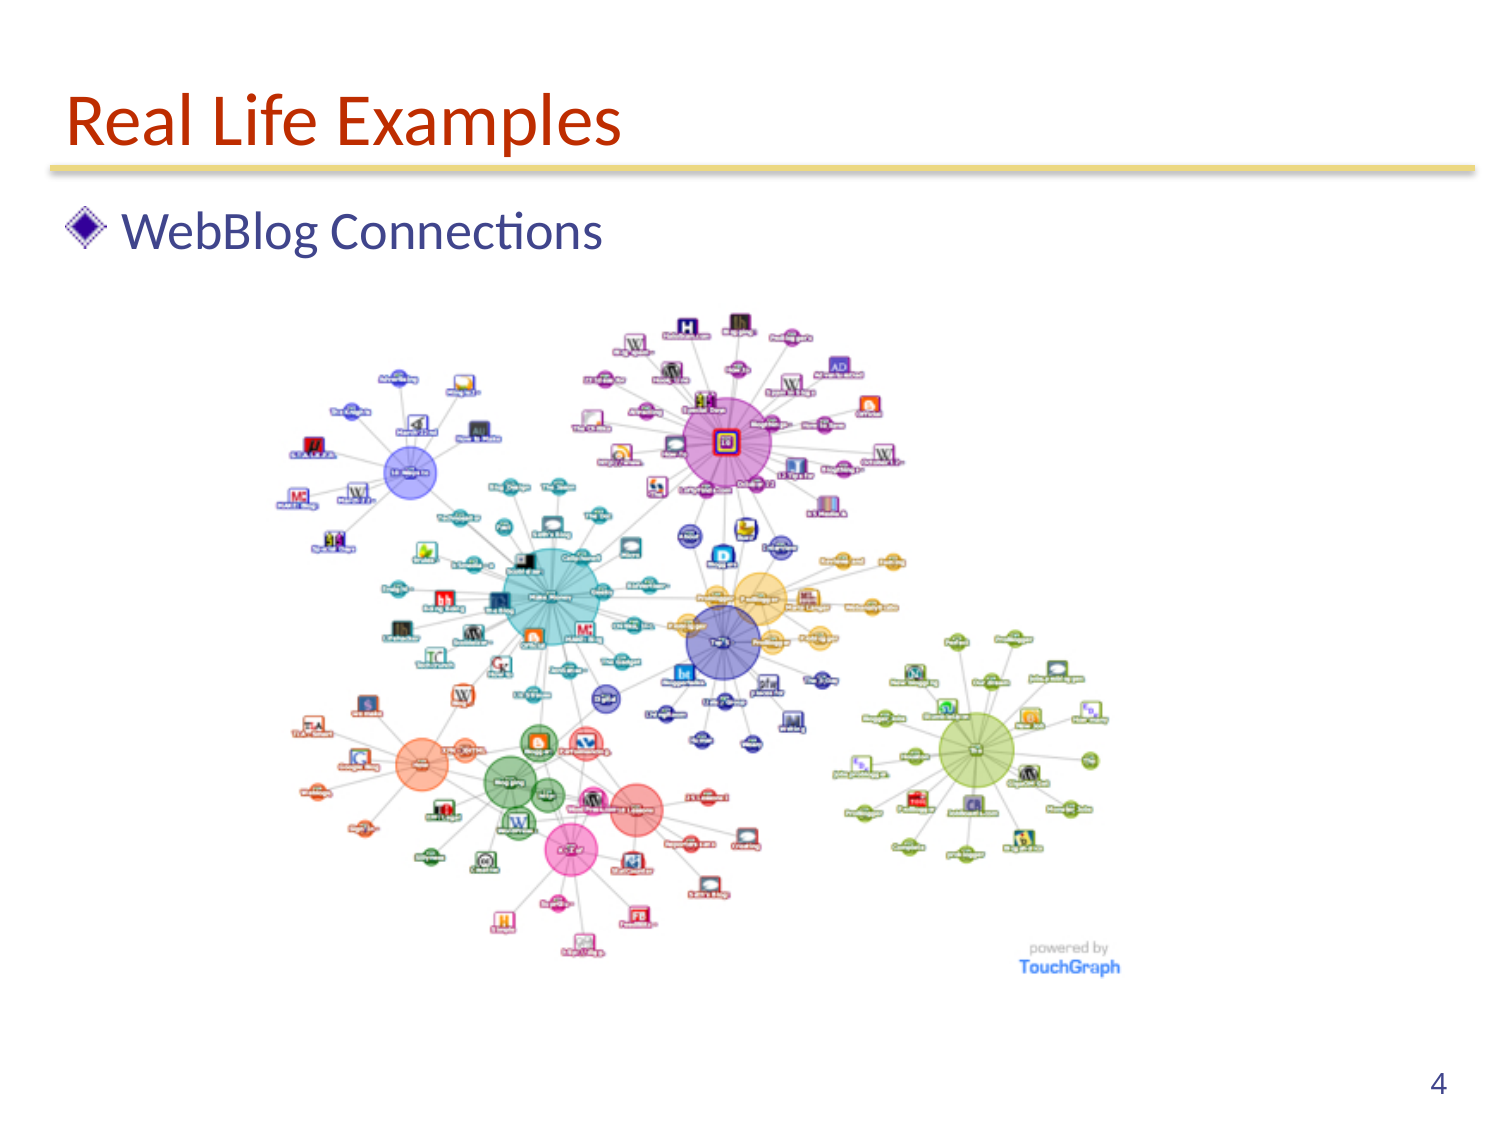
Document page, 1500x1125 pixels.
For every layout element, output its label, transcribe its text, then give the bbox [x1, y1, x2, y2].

list WebBlog Connections [49, 187, 1476, 1038]
picture [65, 206, 107, 249]
slide_number 4 [1149, 1037, 1463, 1113]
picture [265, 289, 1126, 980]
title Real Life Examples [49, 49, 1476, 168]
